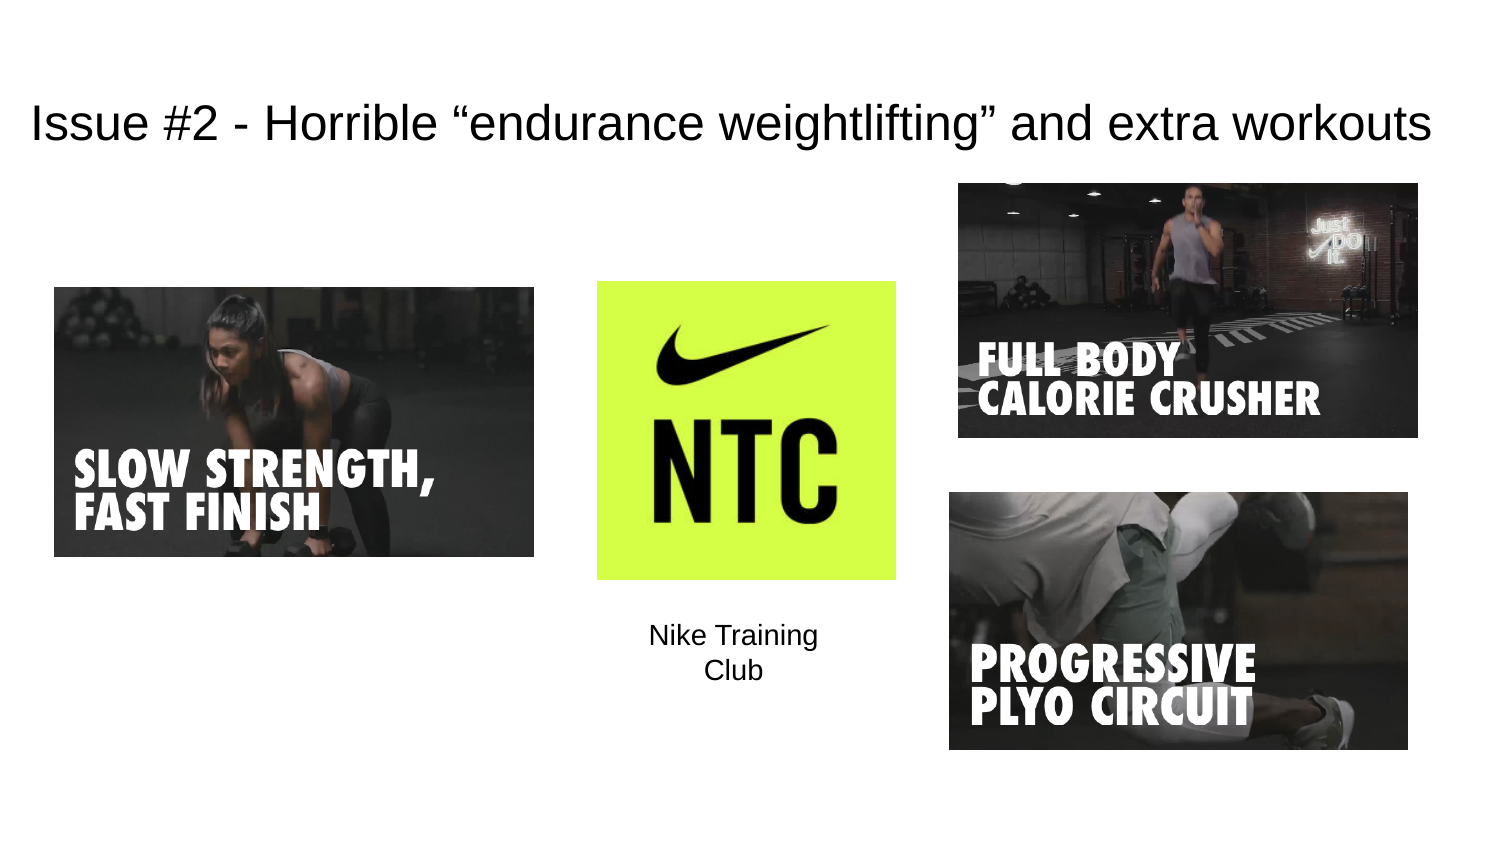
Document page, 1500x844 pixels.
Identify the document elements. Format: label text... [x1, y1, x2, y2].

picture [949, 490, 1409, 750]
picture [53, 287, 534, 557]
text_box Nike Training Club [626, 601, 842, 678]
picture [958, 183, 1418, 438]
picture [597, 281, 896, 580]
title Issue #2 - Horrible “endurance weightlifting” and extra workouts [15, 75, 1485, 169]
